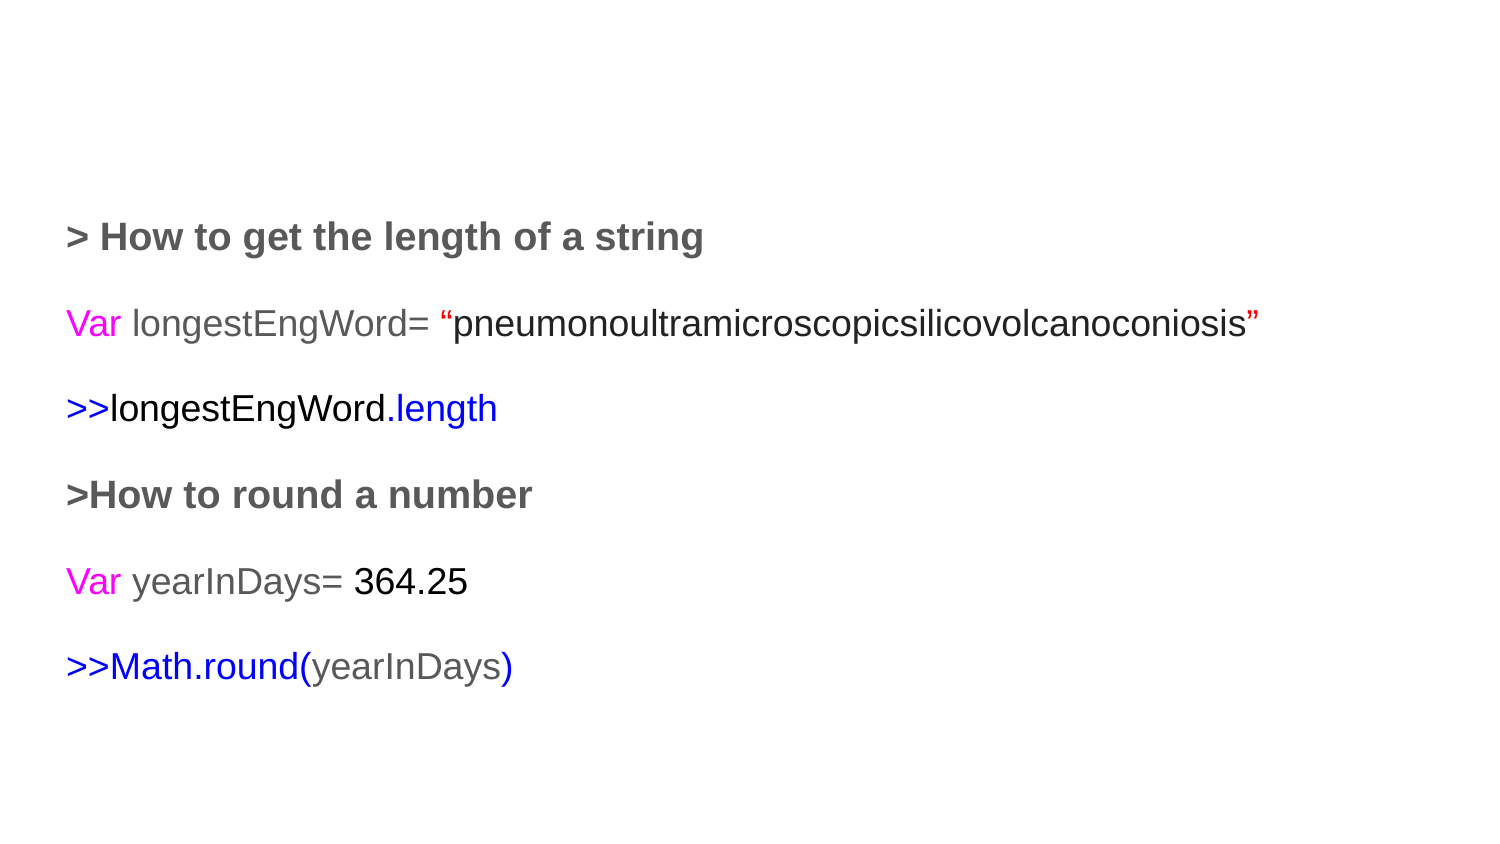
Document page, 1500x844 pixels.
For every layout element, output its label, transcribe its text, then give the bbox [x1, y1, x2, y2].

list > How to get the length of a string Var longestEngWord= “pneumonoultramicroscopicsilicovolcanoconiosis” >>longestEngWord.length >How to round a number Var yearInDays= 364.25 >>Math.round(yearInDays) [51, 189, 1449, 750]
